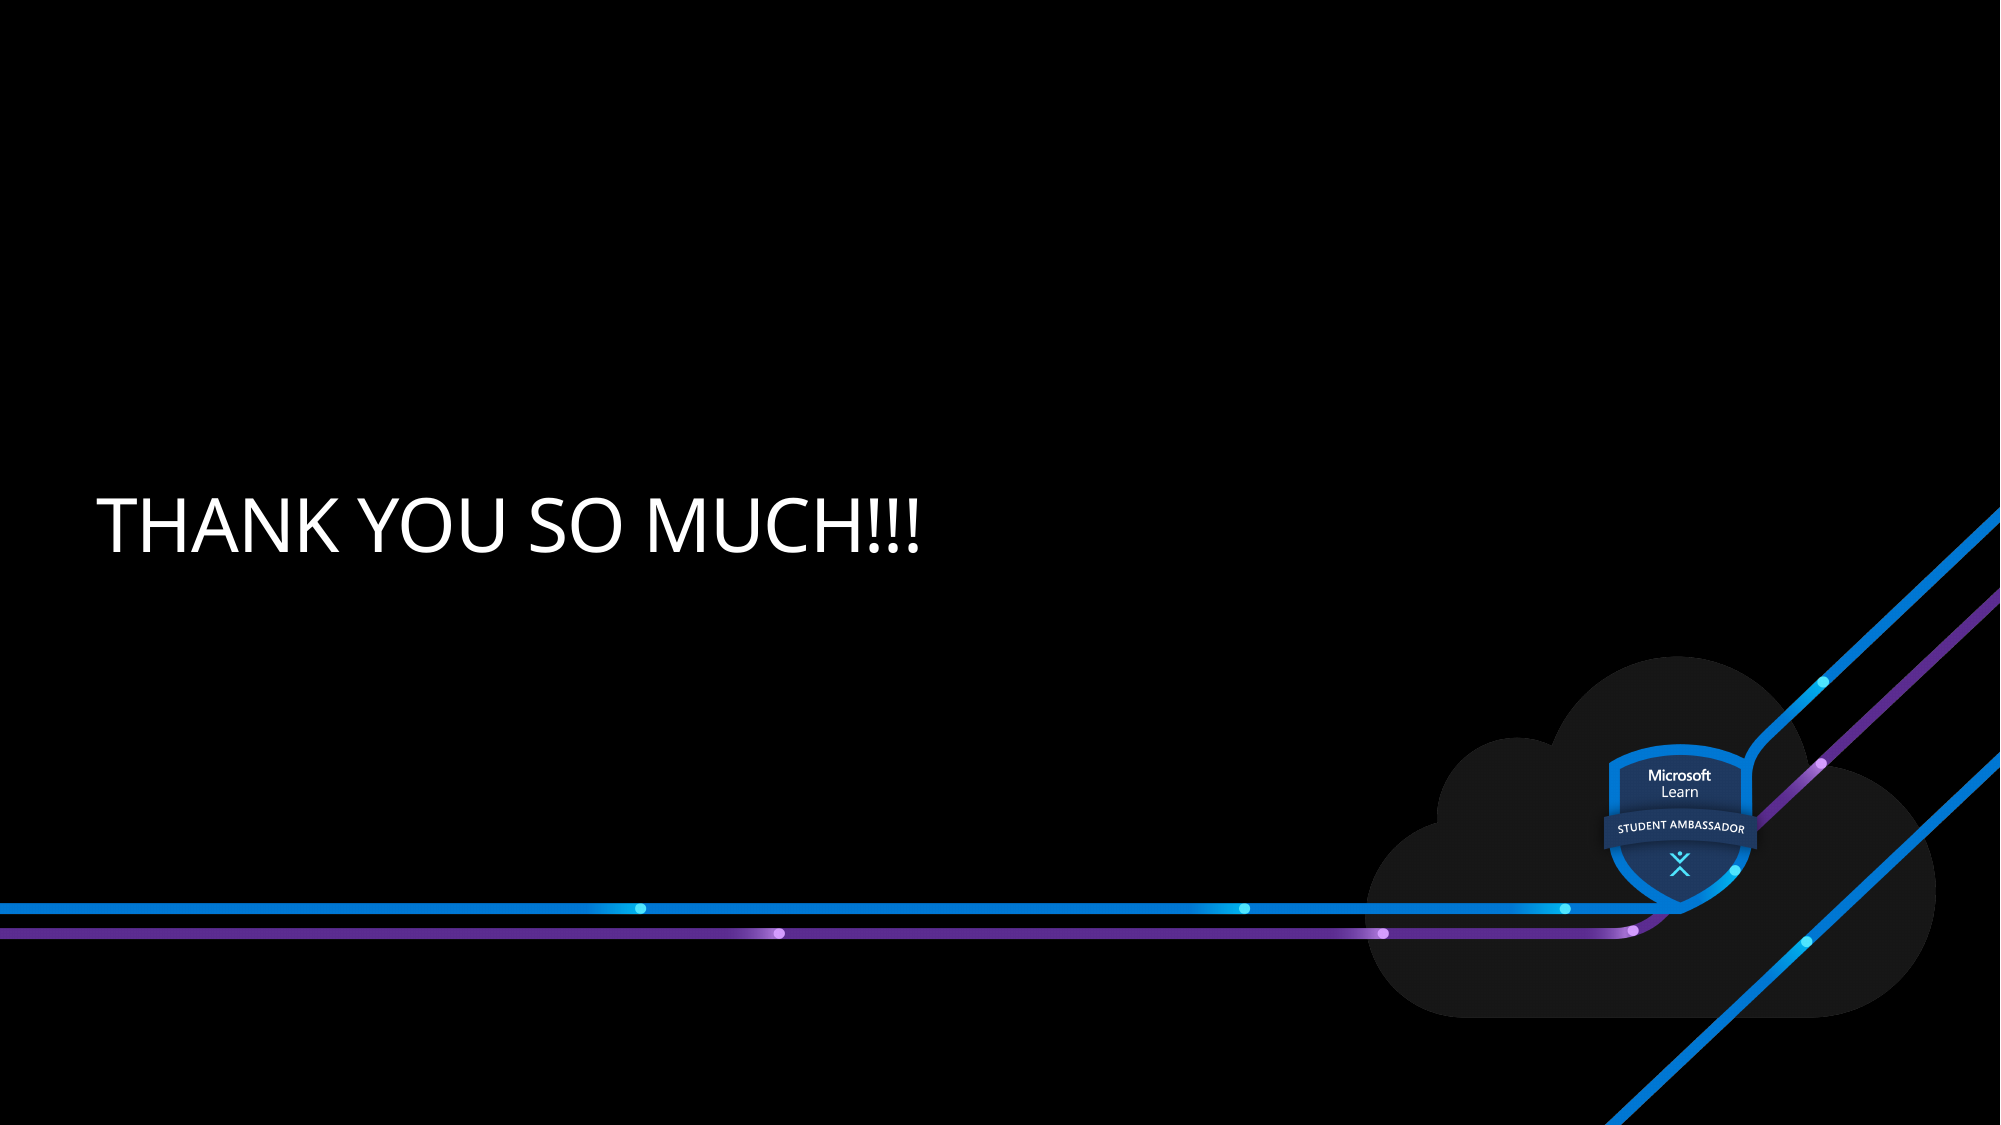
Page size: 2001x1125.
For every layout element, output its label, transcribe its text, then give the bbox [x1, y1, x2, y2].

title THANK YOU SO MUCH!!! [96, 487, 1596, 570]
picture [0, 358, 2000, 1125]
